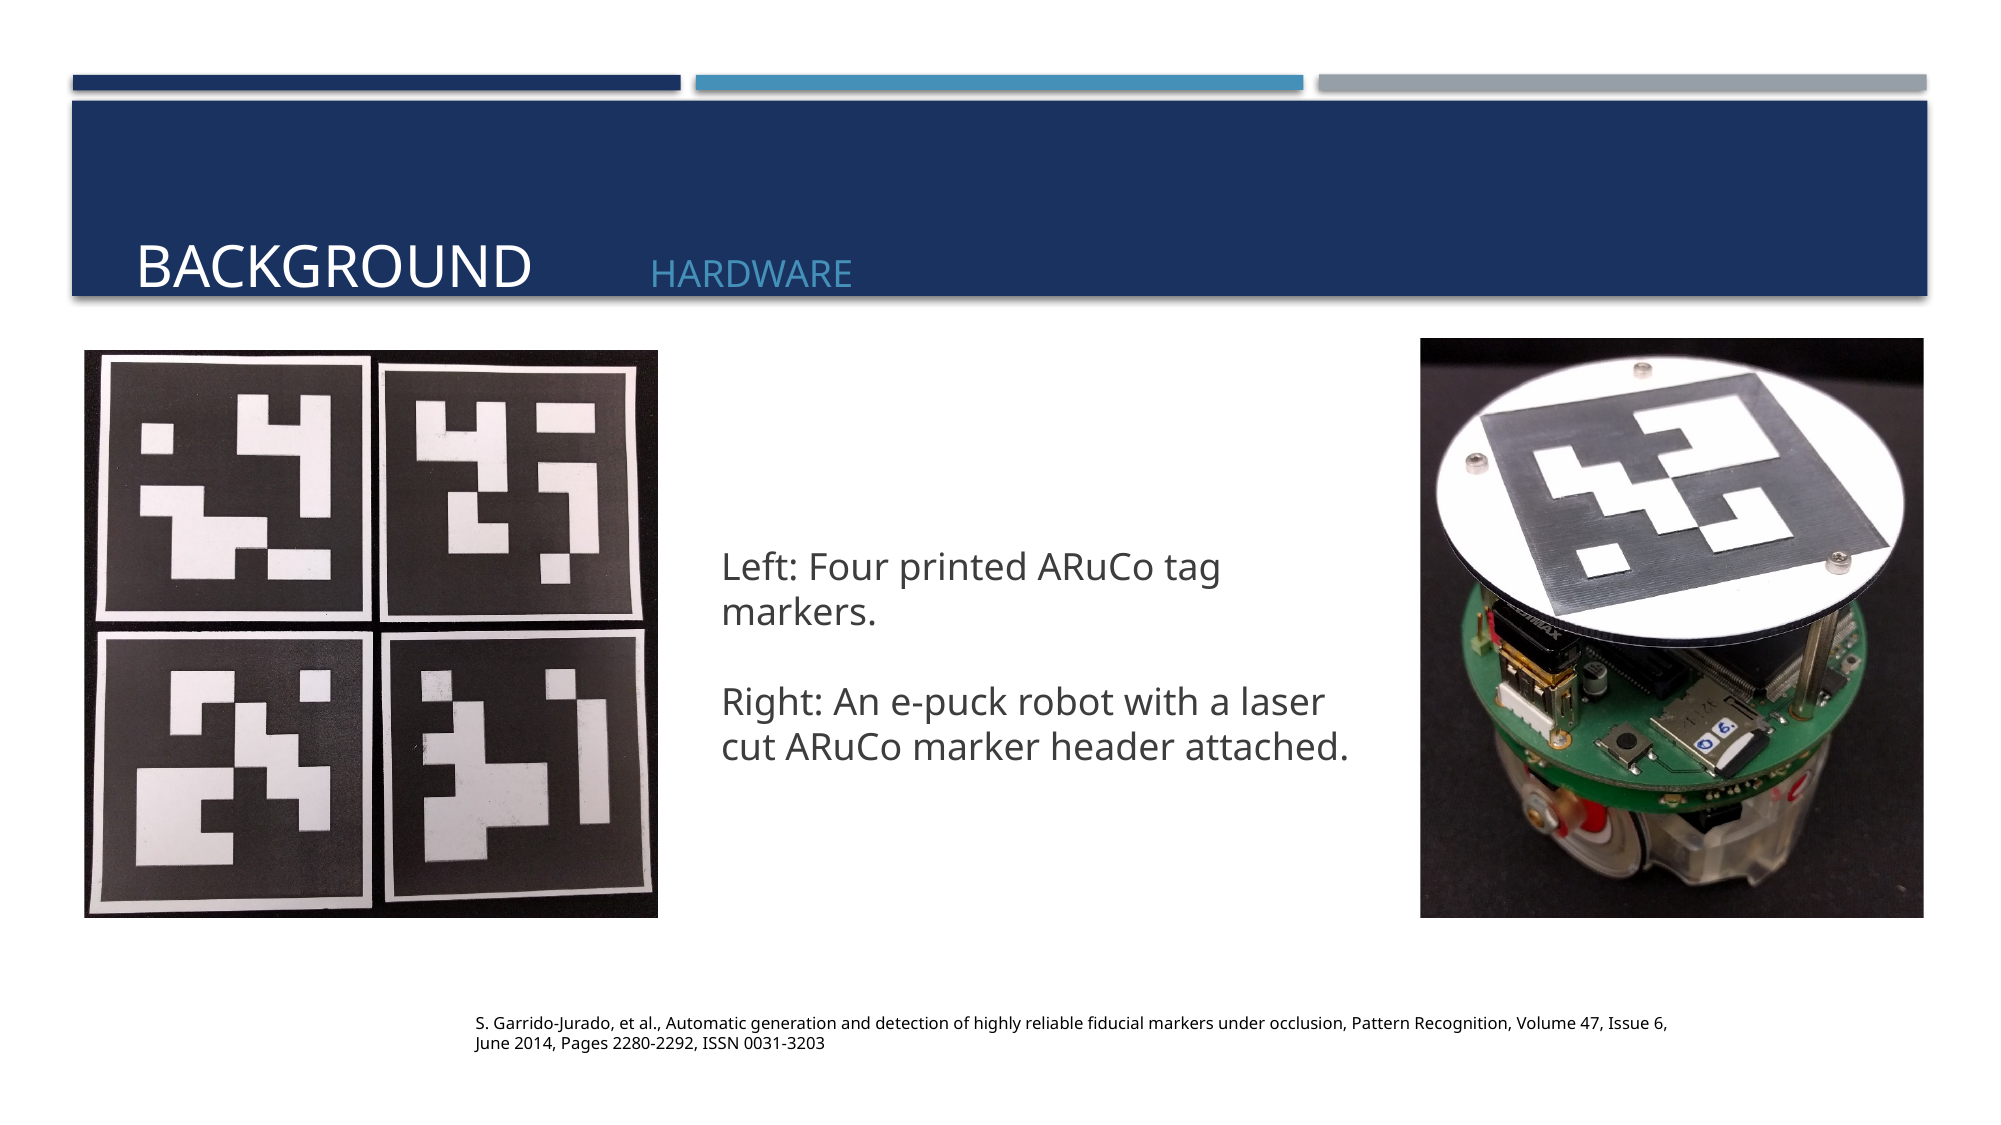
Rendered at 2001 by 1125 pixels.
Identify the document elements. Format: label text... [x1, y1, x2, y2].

text_box S. Garrido-Jurado, et al., Automatic generation and detection of highly reliable fiducial markers under occlusion, Pattern Recognition, Volume 47, Issue 6, June 2014, Pages 2280-2292, ISSN 0031-3203 [460, 1005, 1704, 1060]
text_box BACKGROUND [120, 140, 596, 307]
picture [83, 349, 659, 918]
picture [1419, 337, 1925, 918]
title Hardware [634, 135, 1531, 303]
text_box Left: Four printed ARuCo tag markers. Right: An e-puck robot with a laser cut ARuCo marker header attached. [706, 535, 1379, 776]
